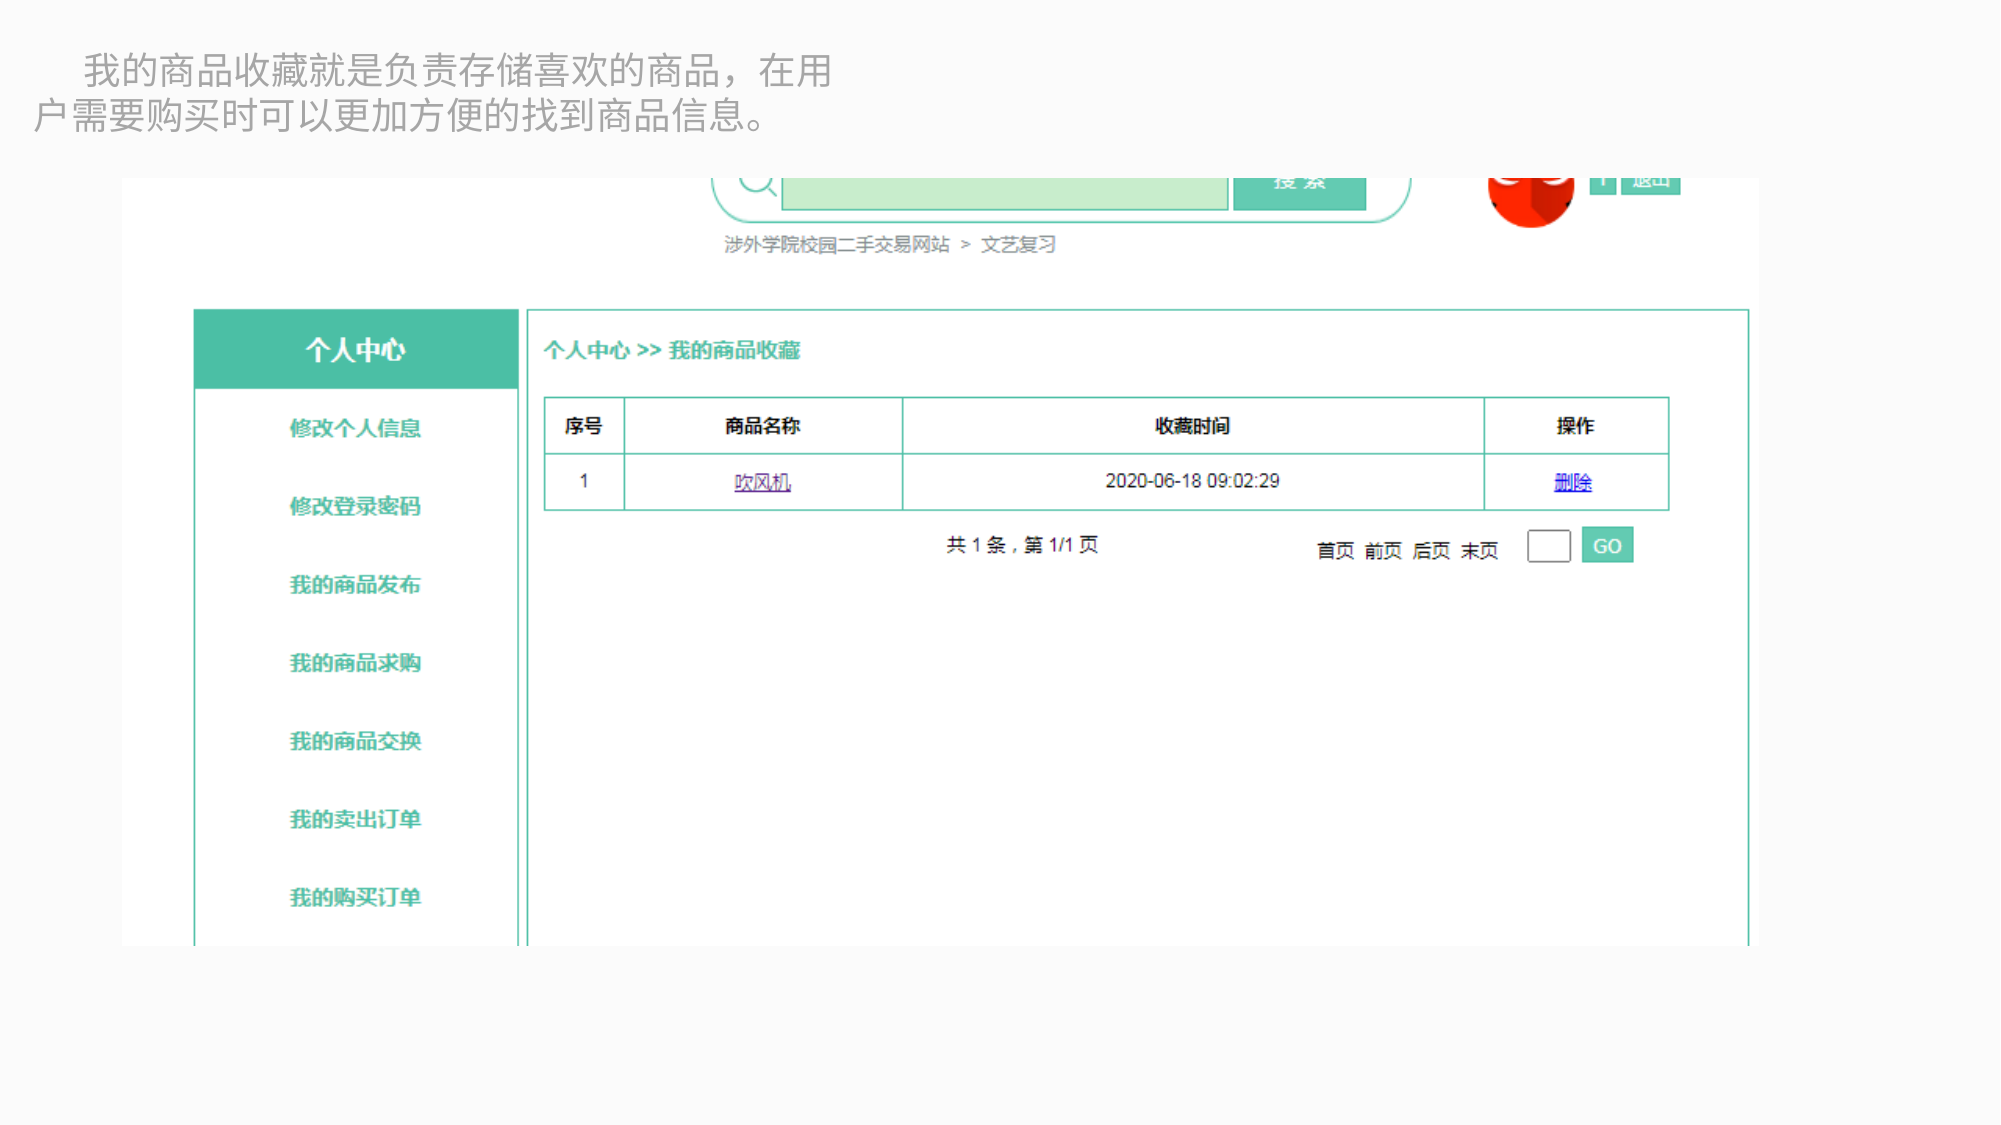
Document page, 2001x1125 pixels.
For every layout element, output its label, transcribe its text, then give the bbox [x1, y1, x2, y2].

picture [122, 178, 1759, 947]
text_box 我的商品收藏就是负责存储喜欢的商品，在用户需要购买时可以更加方便的找到商品信息。 [18, 39, 853, 145]
